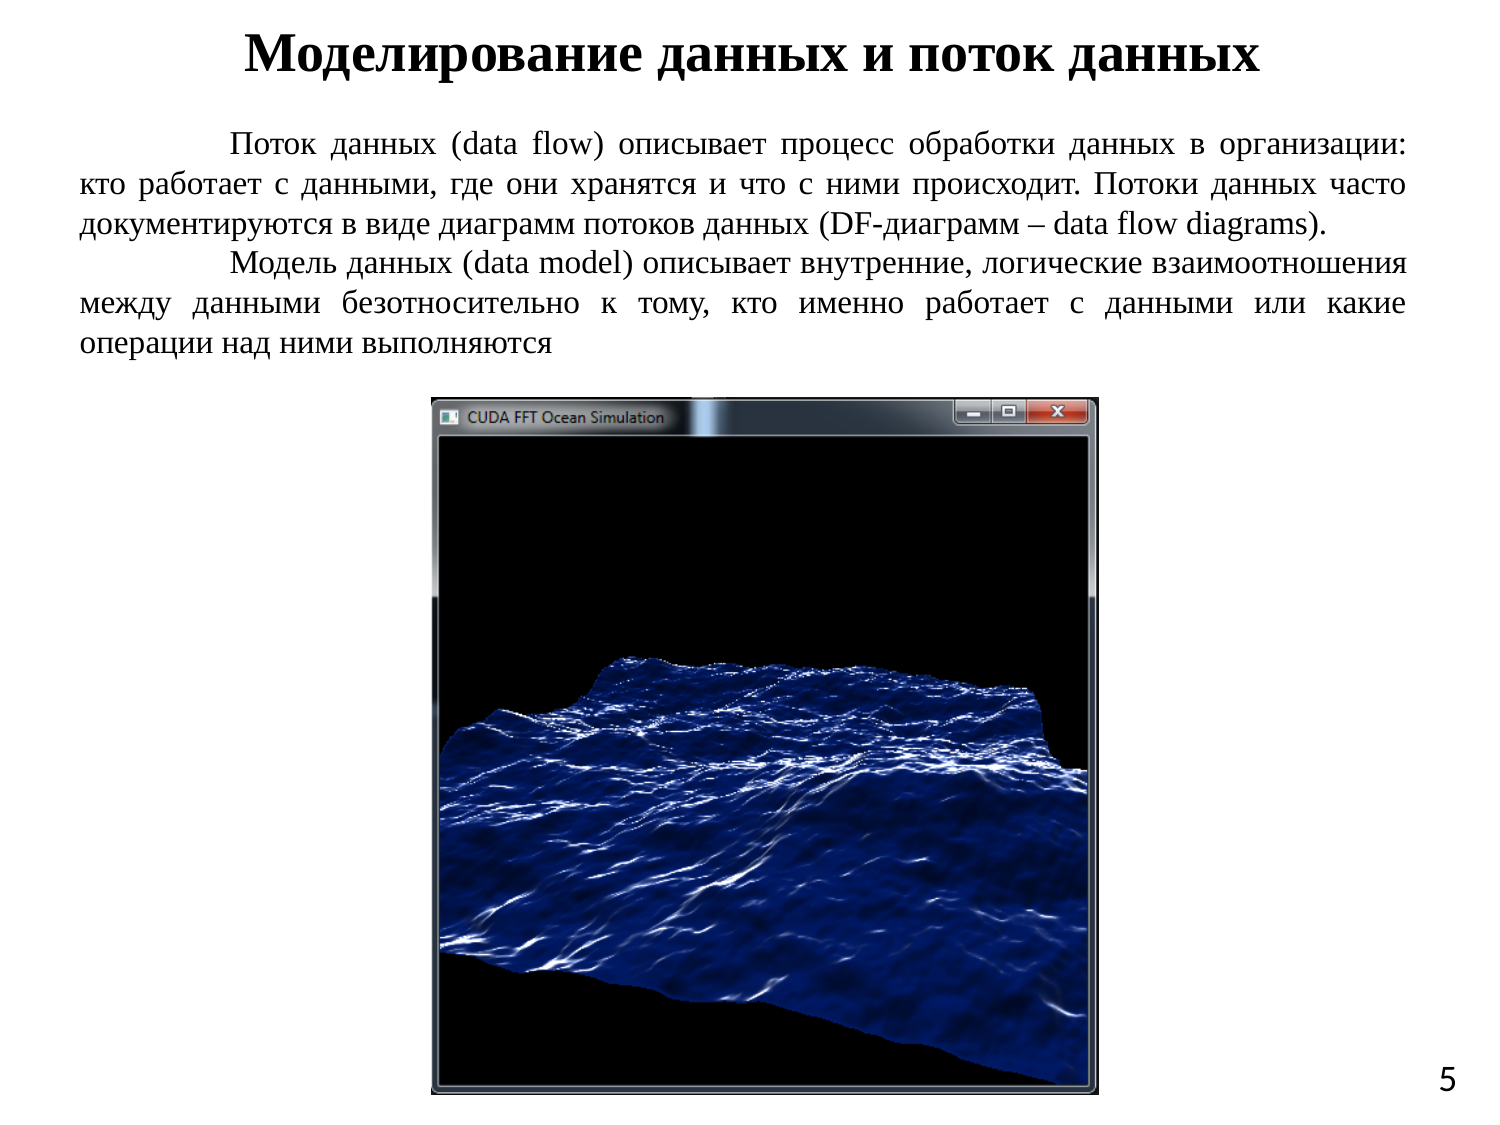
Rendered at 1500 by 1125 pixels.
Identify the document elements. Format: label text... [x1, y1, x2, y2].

text_box Поток данных (data flow) описывает процесс обработки данных в организации: кто работает с данными, где они хранятся и что с ними происходит. Потоки данных часто документируются в виде диаграмм потоков данных (DF-диаграмм – data flow diagrams). Модель данных (data model) описывает внутренние, логические взаимоотношения между данными безотносительно к тому, кто именно работает с данными или какие операции над ними выполняются [64, 113, 1424, 368]
title Моделирование данных и поток данных [32, 7, 1473, 90]
text_box 5 [1423, 1046, 1473, 1107]
picture [430, 396, 1099, 1095]
